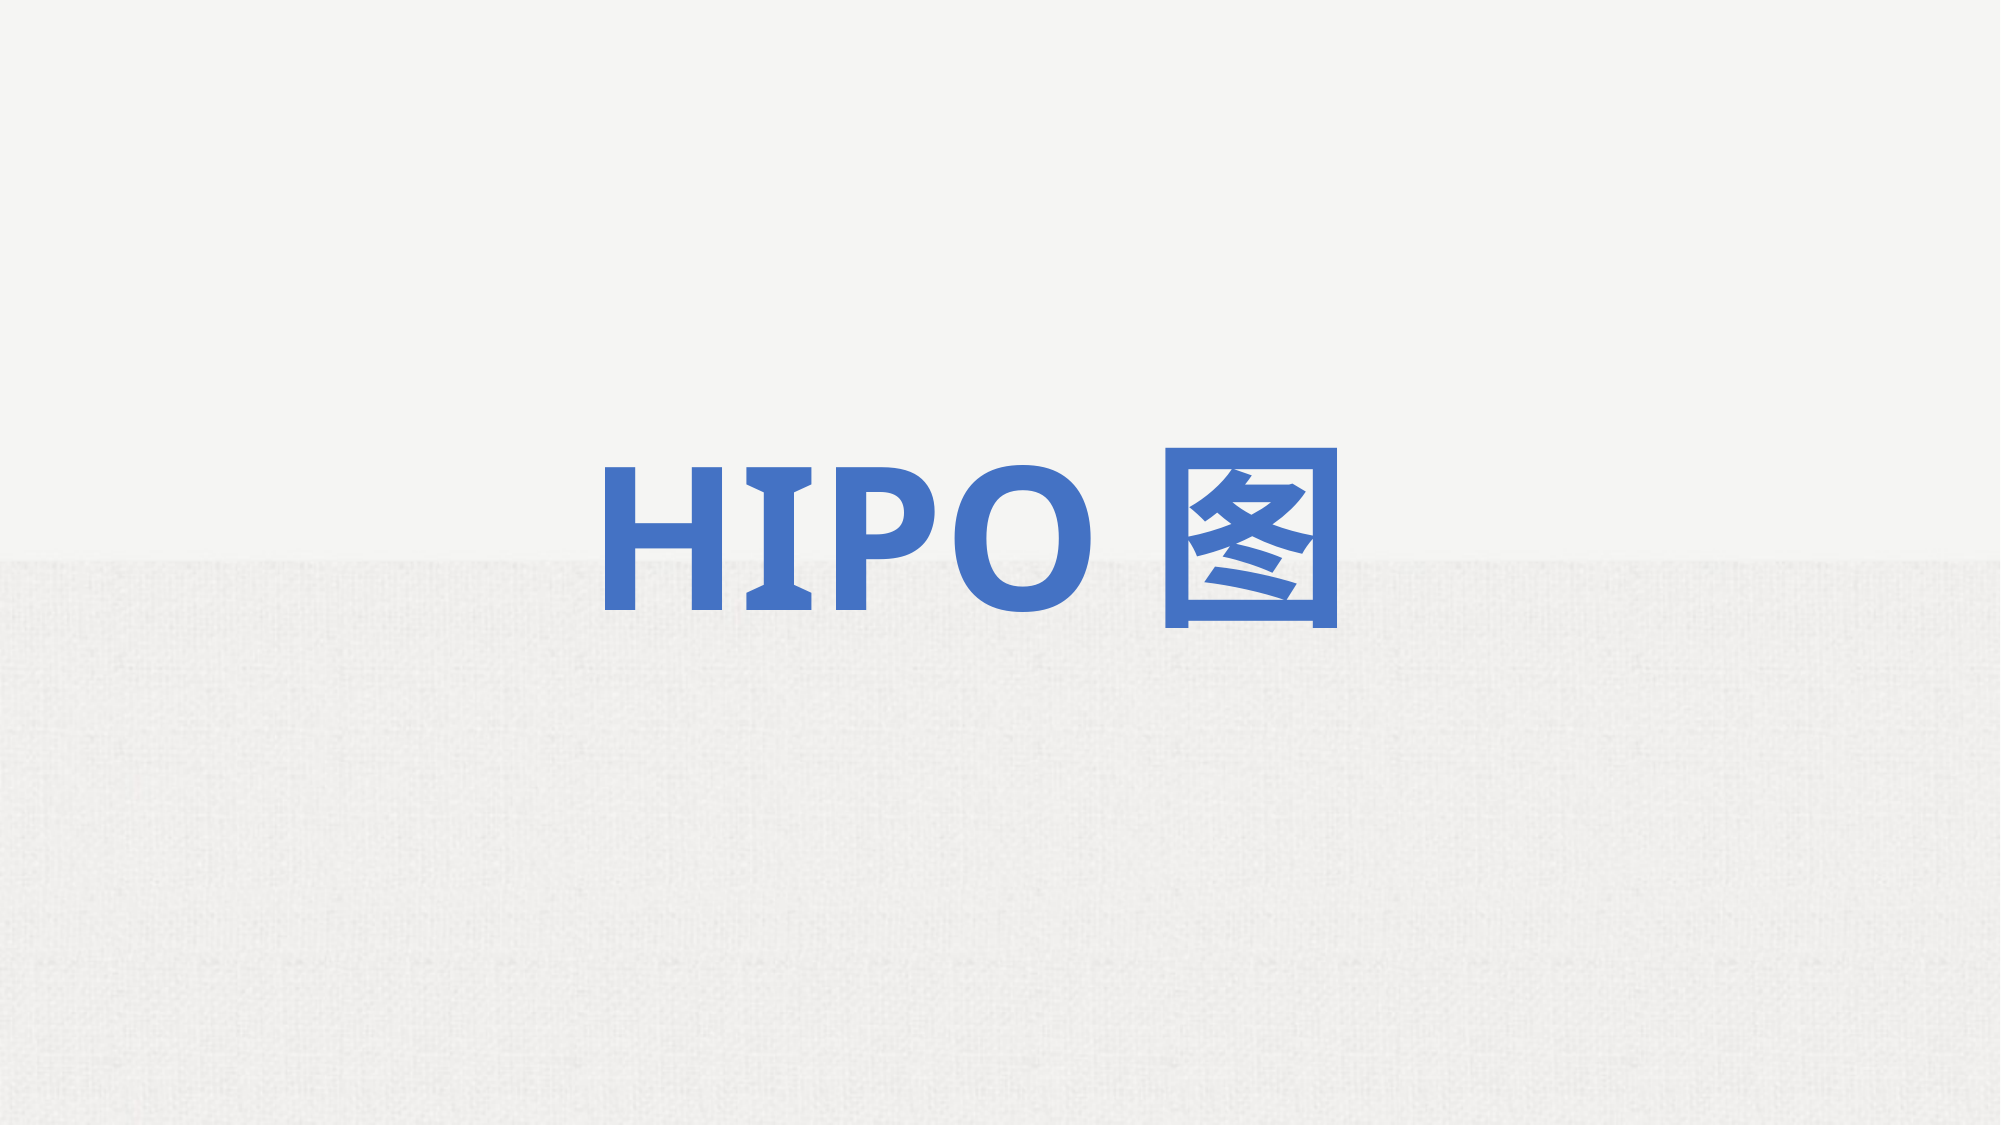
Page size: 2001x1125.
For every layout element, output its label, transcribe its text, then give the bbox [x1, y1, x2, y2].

text_box HIPO图 [572, 403, 1366, 659]
picture [0, 0, 2001, 1125]
